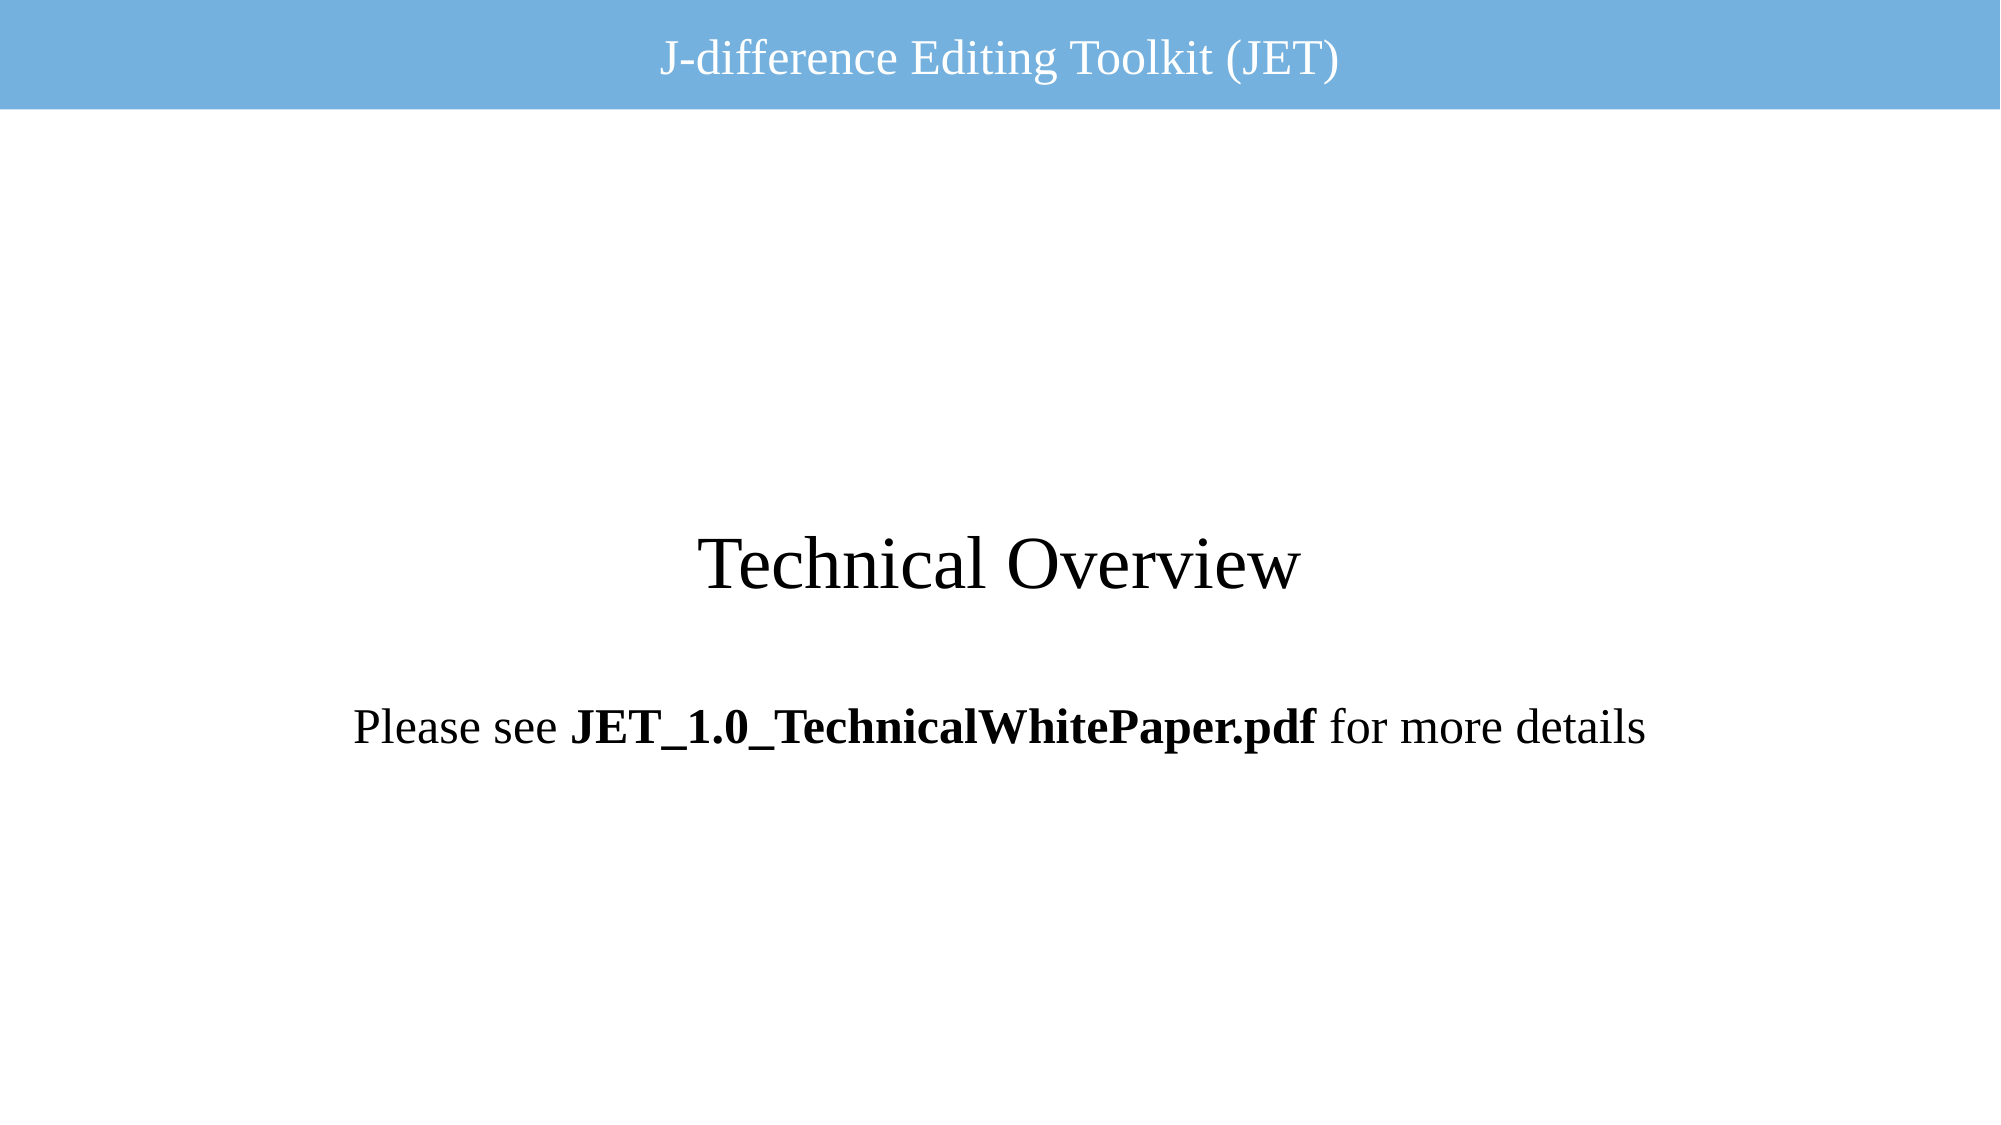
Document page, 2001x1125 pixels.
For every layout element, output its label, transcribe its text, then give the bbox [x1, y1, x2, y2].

text_box Technical Overview Please see JET_1.0_TechnicalWhitePaper.pdf for more details [291, 199, 1709, 1067]
text_box J-difference Editing Toolkit (JET) [0, 0, 2000, 110]
